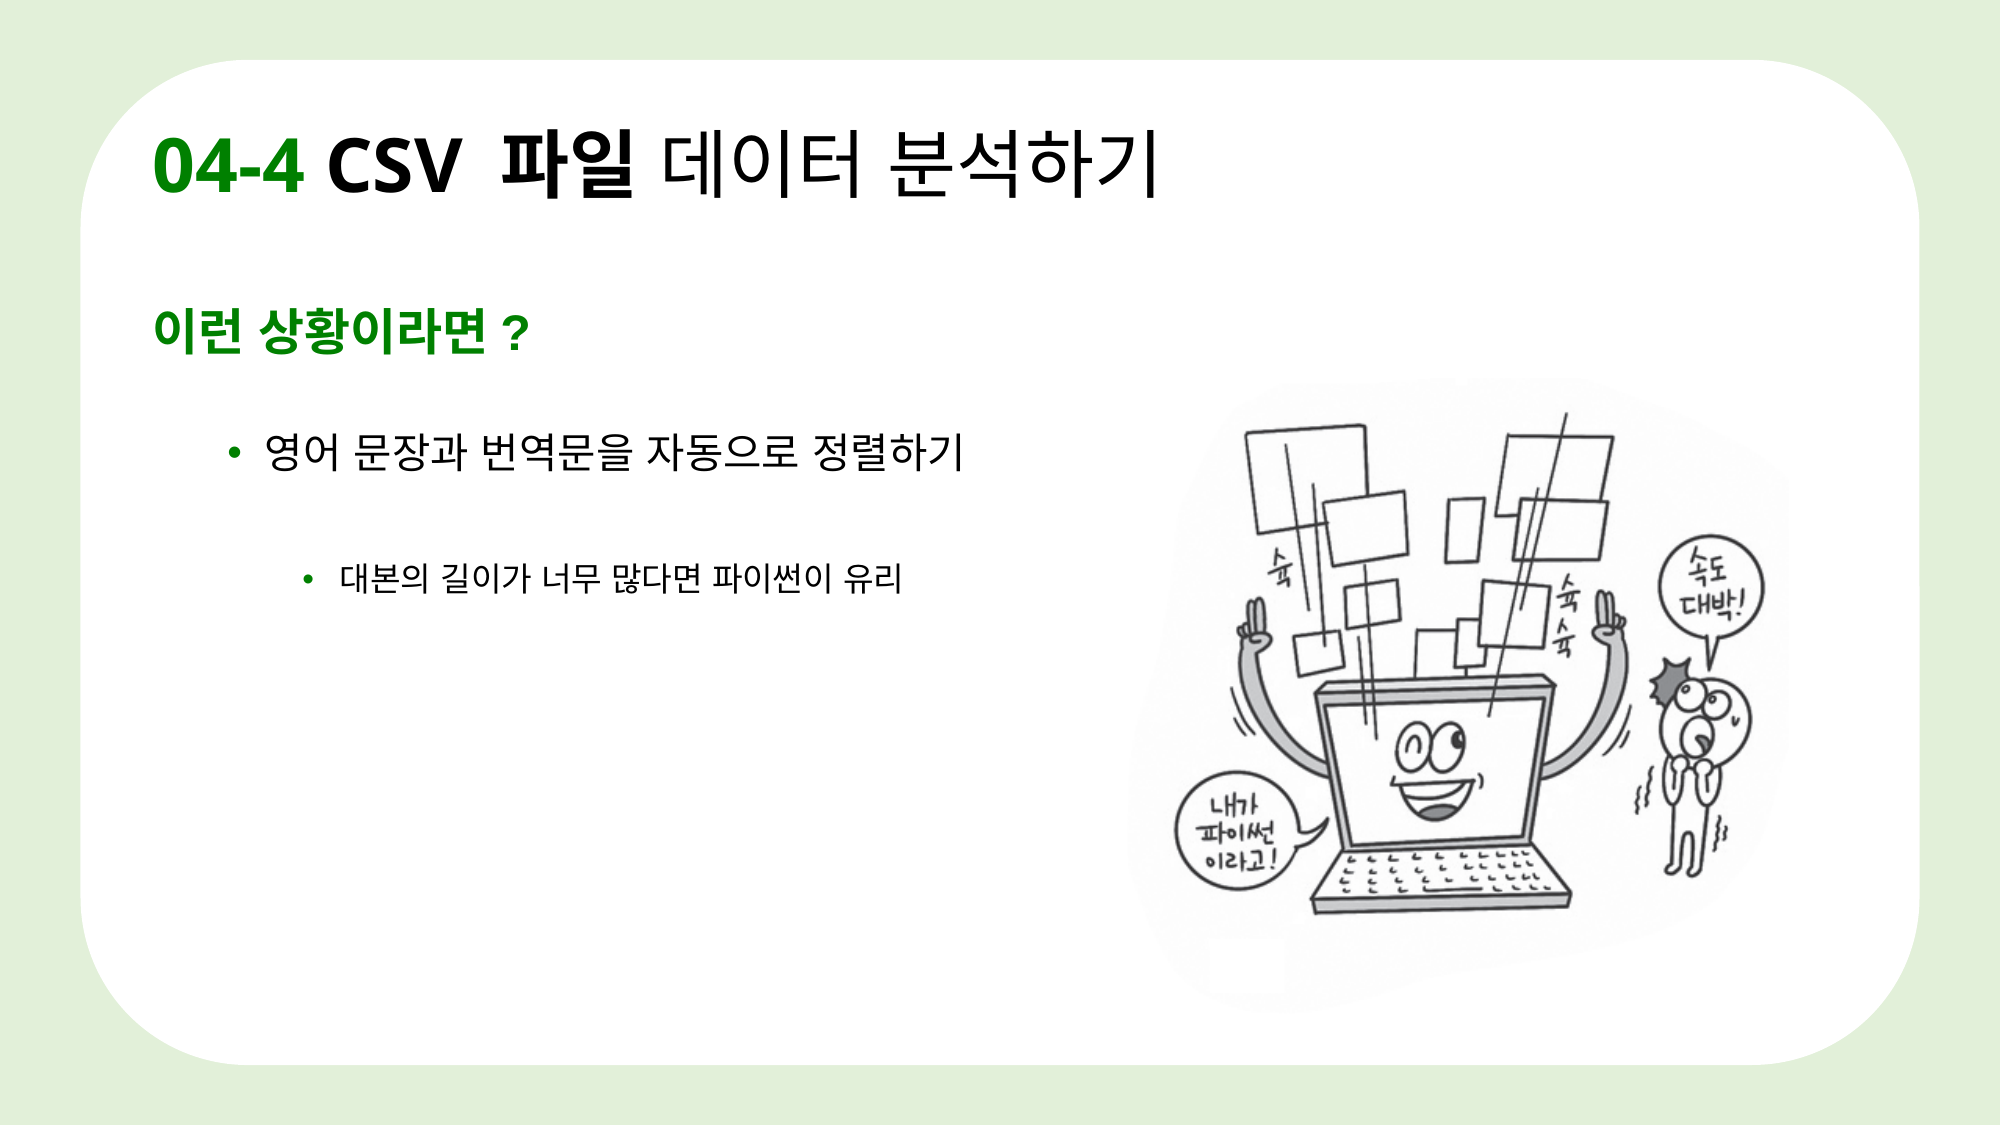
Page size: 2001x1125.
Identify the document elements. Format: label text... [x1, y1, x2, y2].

title 04-4 CSV 파일 데이터 분석하기 [137, 59, 1863, 278]
picture [1127, 378, 1789, 1014]
list 이런 상황이라면? 영어 문장과 번역문을 자동으로 정렬하기 대본의 길이가 너무 많다면 파이썬이 유리 [137, 299, 1863, 1014]
